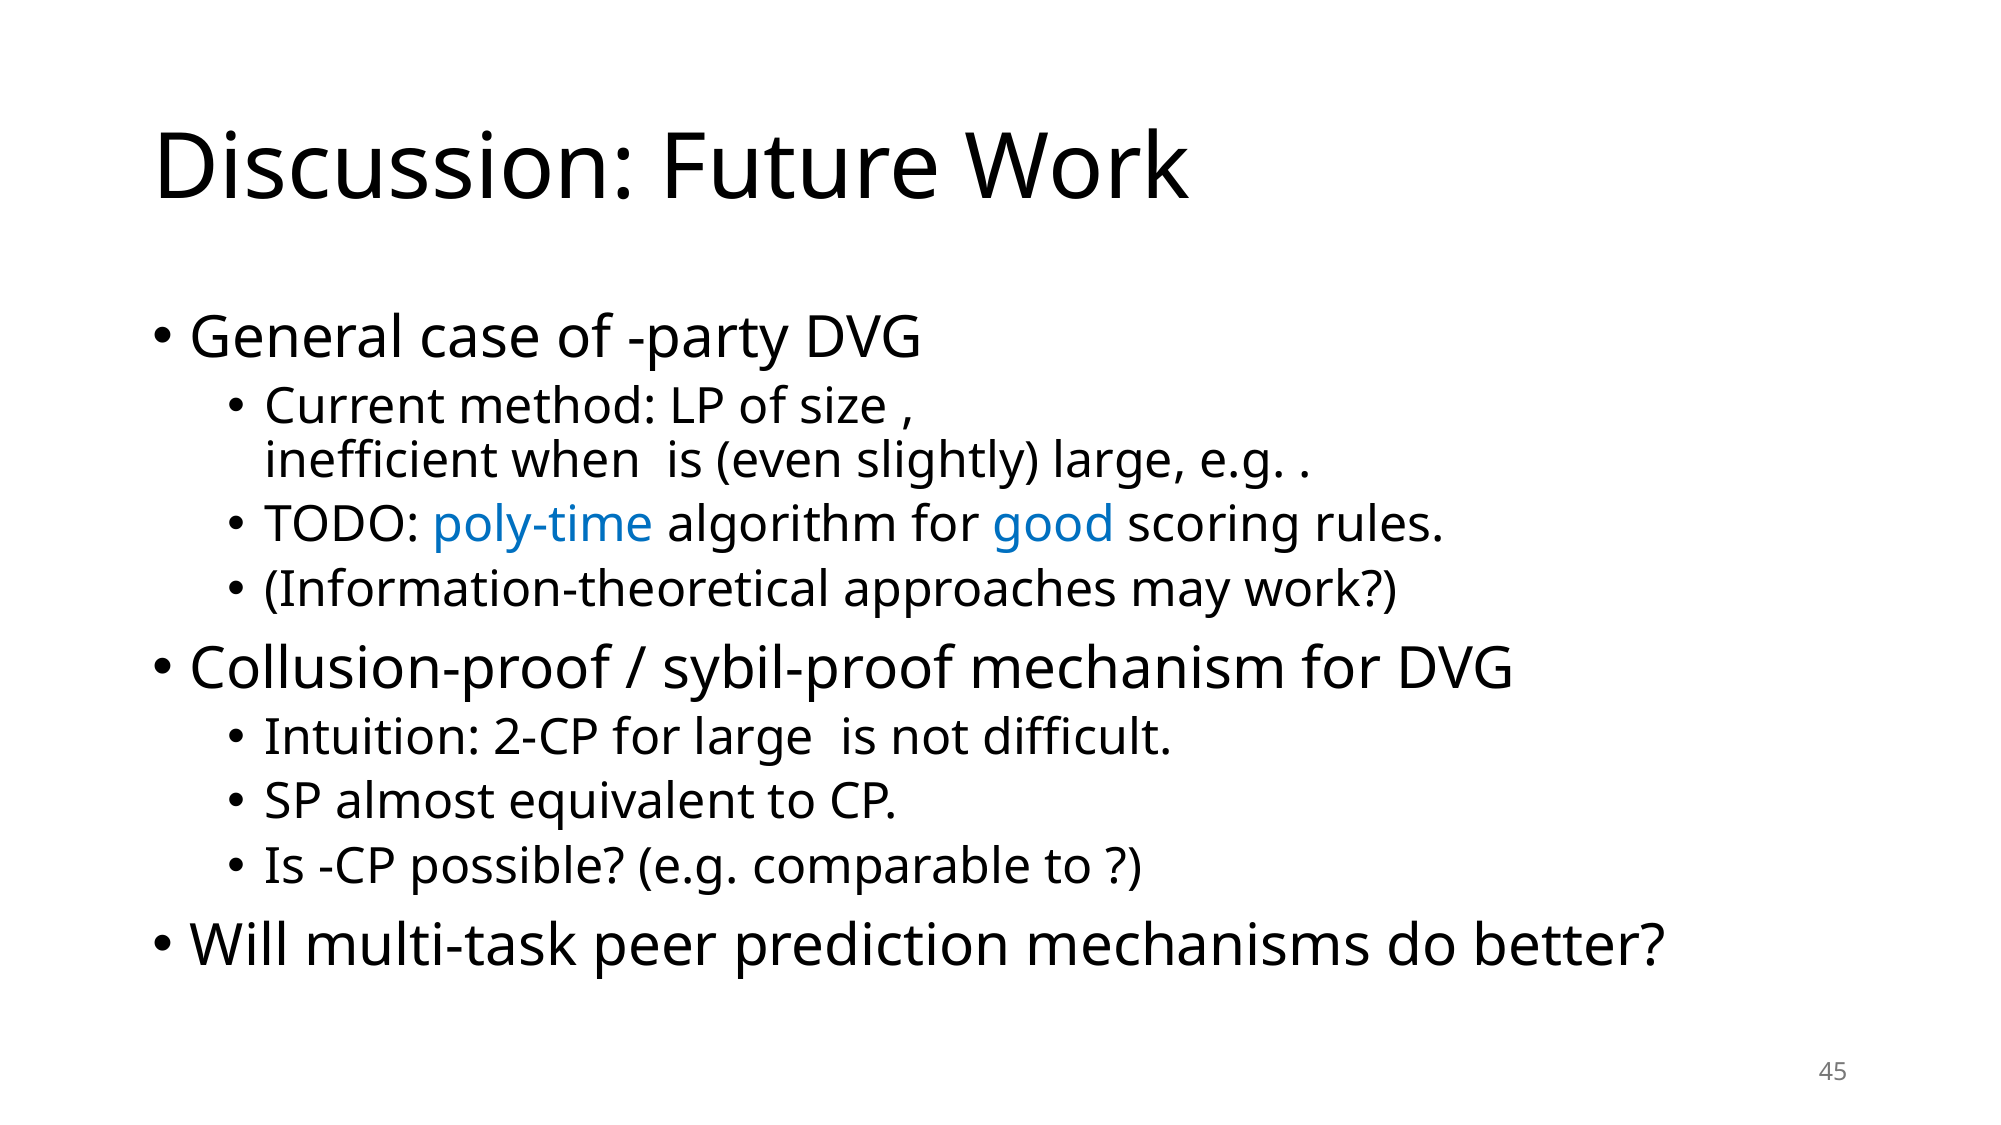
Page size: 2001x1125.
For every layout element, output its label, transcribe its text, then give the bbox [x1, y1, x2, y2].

title Discussion: Future Work [137, 59, 1863, 278]
slide_number 45 [1412, 1042, 1863, 1103]
